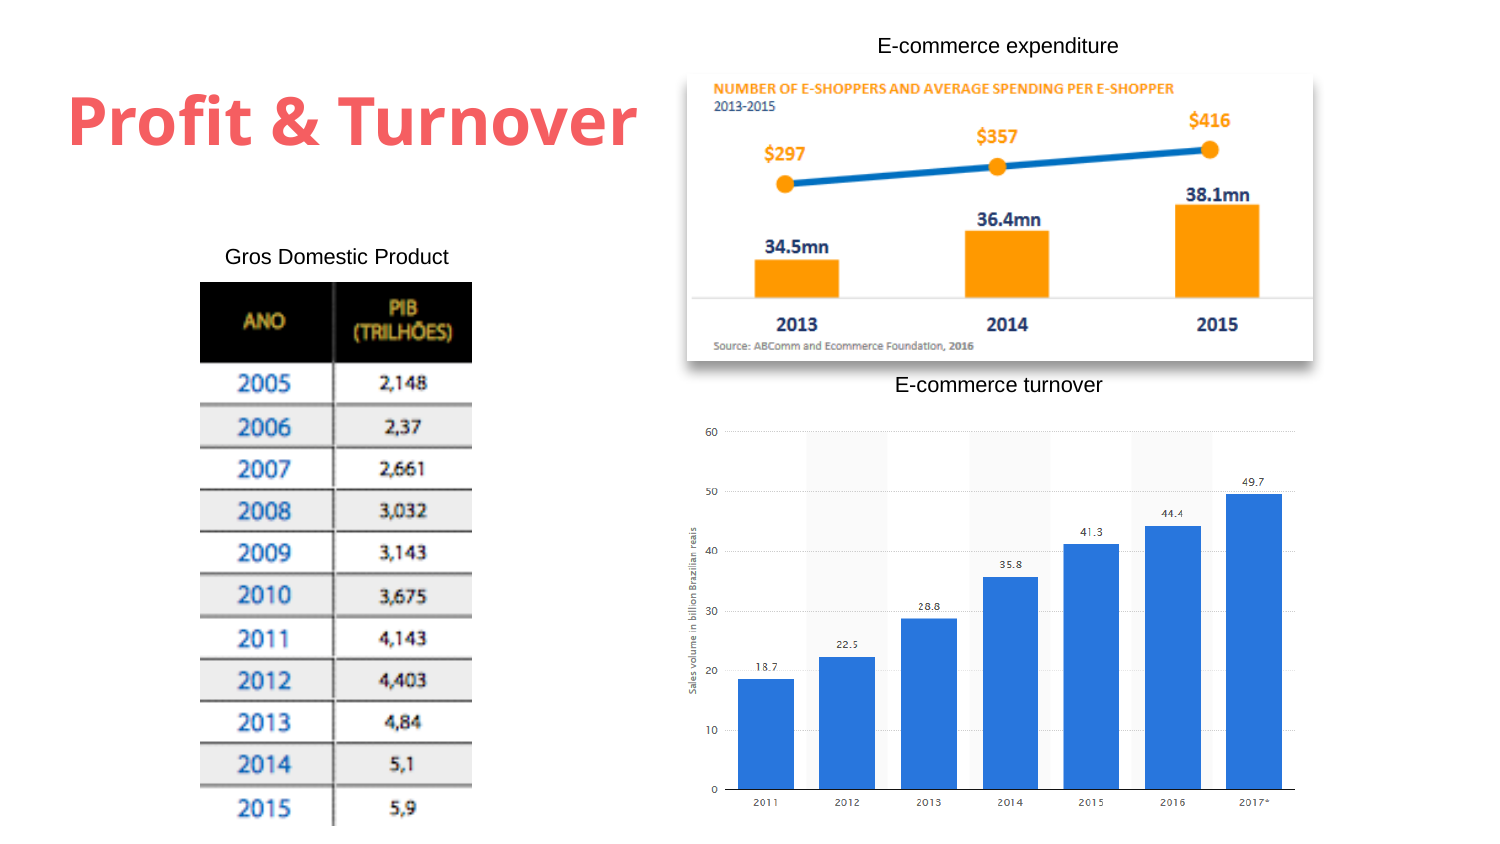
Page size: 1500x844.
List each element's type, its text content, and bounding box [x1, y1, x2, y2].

text_box E-commerce expenditure [800, 25, 1197, 64]
text_box Gros Domestic Product [168, 236, 506, 275]
title Profit & Turnover [51, 64, 1449, 167]
picture [200, 282, 472, 826]
text_box E-commerce turnover [830, 369, 1168, 403]
picture [686, 74, 1314, 361]
picture [685, 411, 1313, 826]
